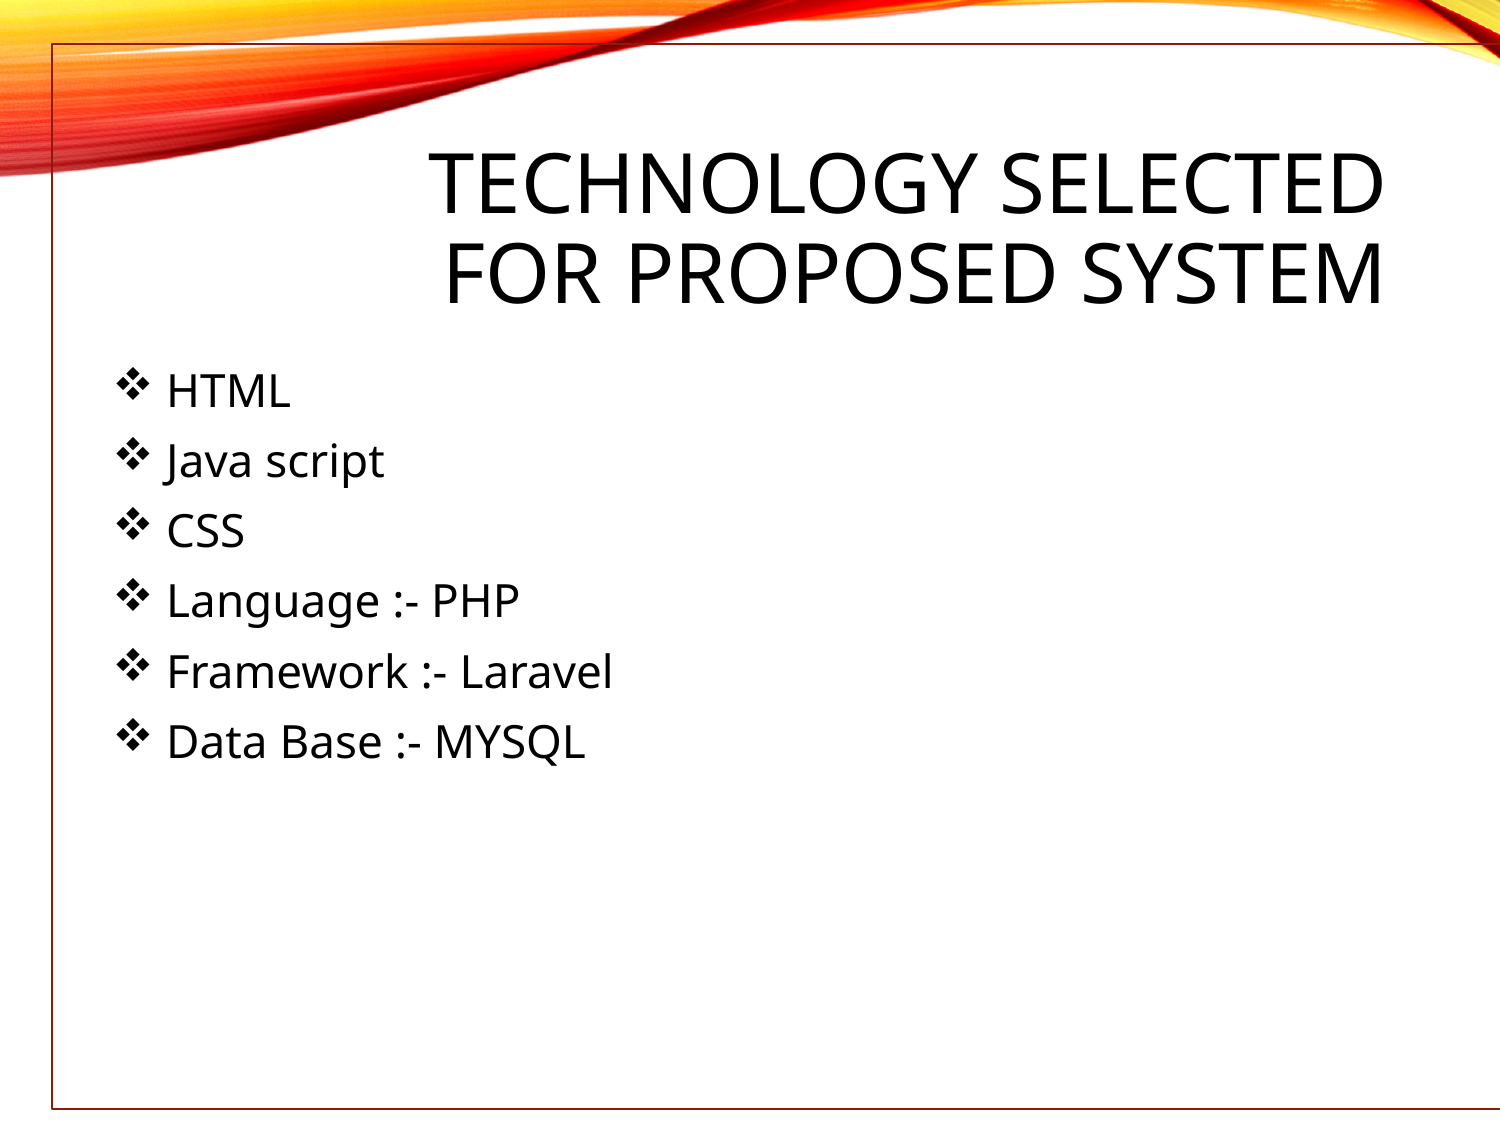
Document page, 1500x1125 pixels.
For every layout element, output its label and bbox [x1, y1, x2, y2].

text_box [51, 43, 1500, 1110]
picture [0, 0, 1500, 178]
